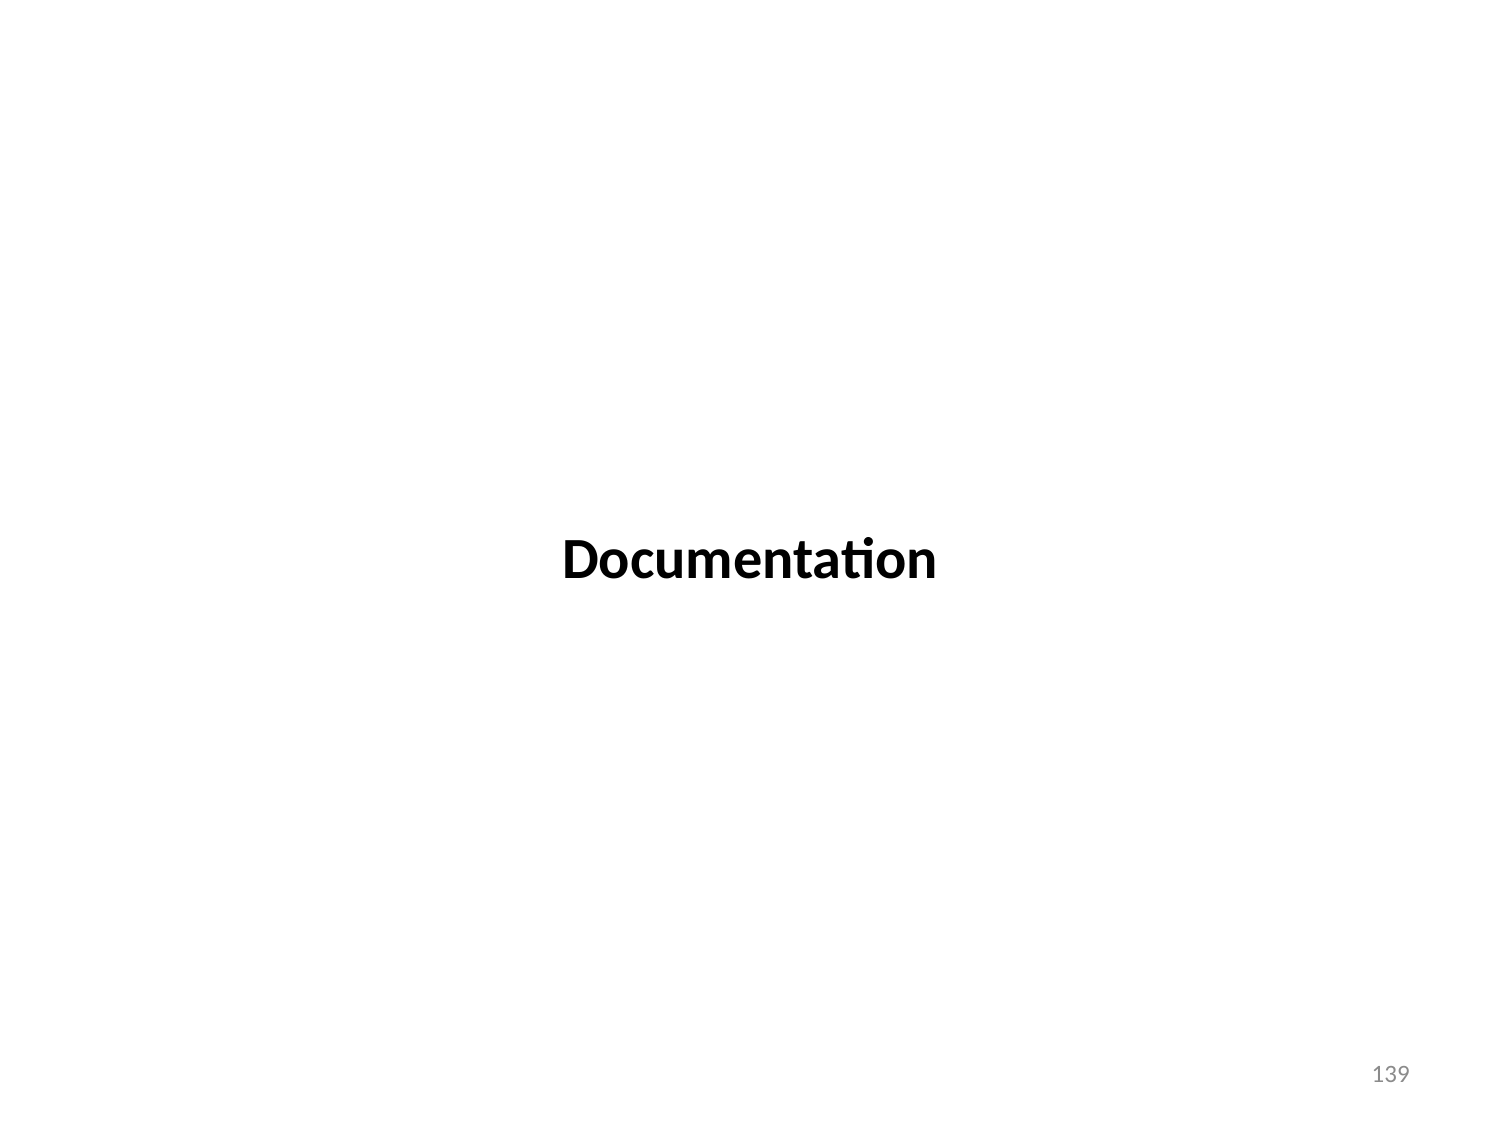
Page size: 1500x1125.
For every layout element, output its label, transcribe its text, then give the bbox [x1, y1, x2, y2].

slide_number 139 [1074, 1042, 1425, 1103]
text_box Documentation [556, 520, 943, 605]
